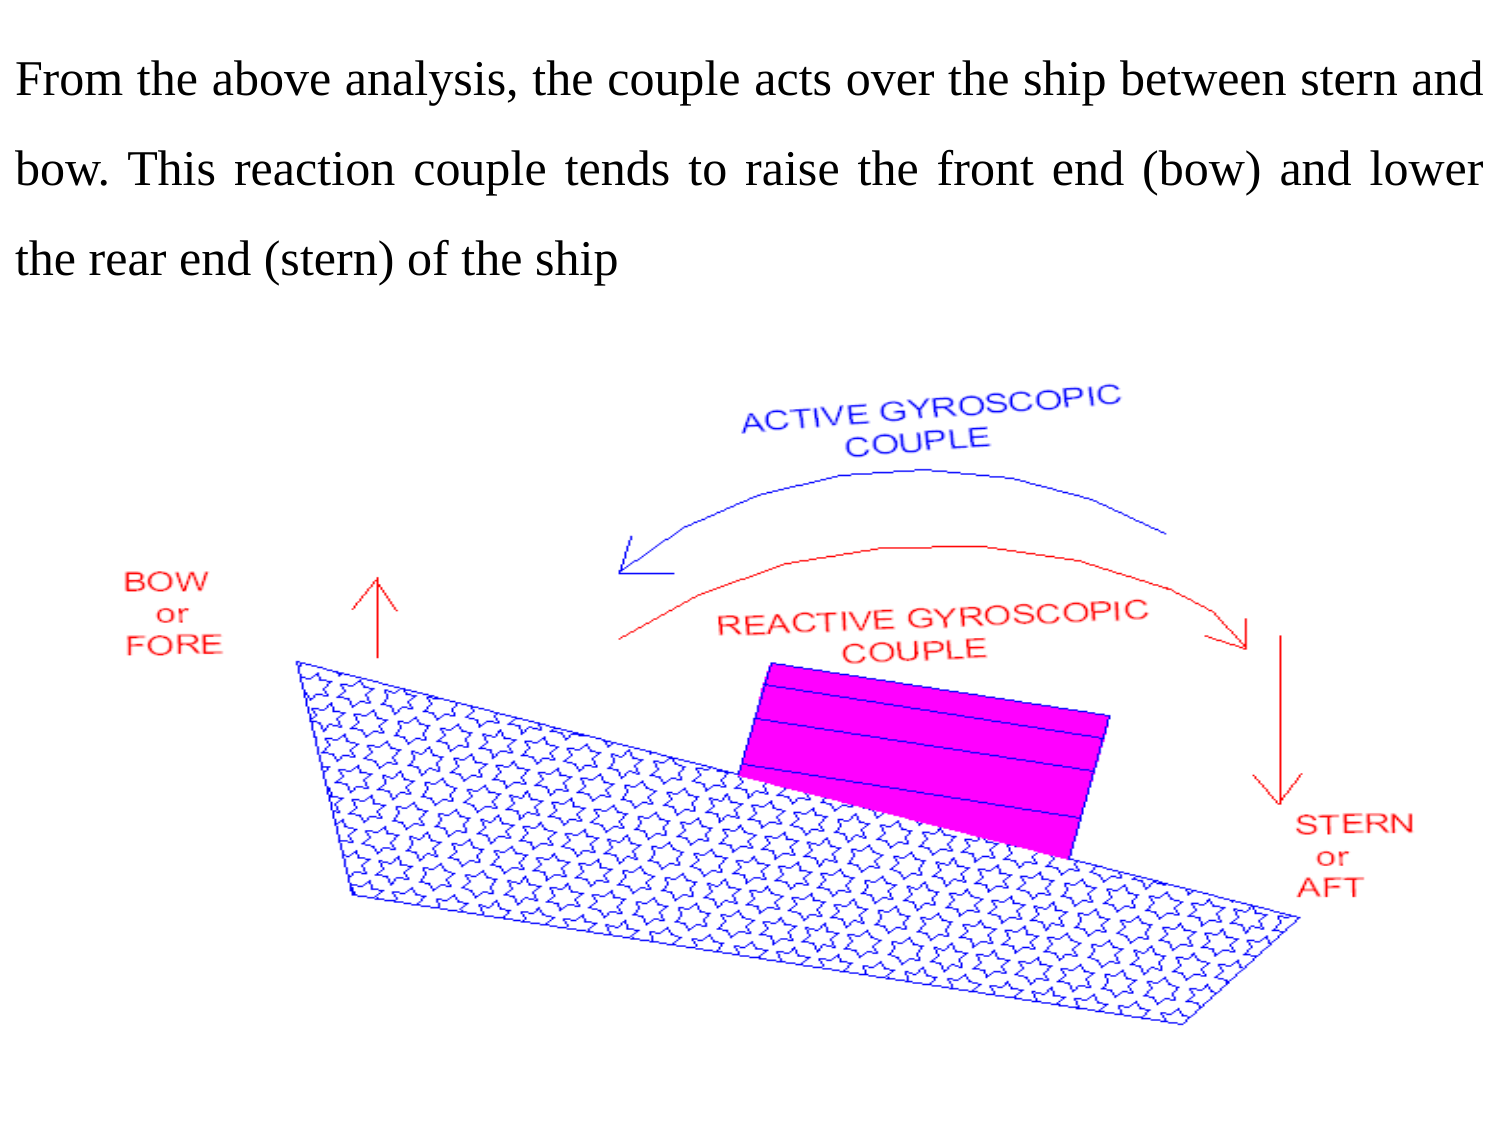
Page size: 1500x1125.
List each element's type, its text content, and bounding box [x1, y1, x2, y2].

title From the above analysis, the couple acts over the ship between stern and bow. This reaction couple tends to raise the front end (bow) and lower the rear end (stern) of the ship [0, 18, 1500, 282]
picture [112, 374, 1424, 1038]
